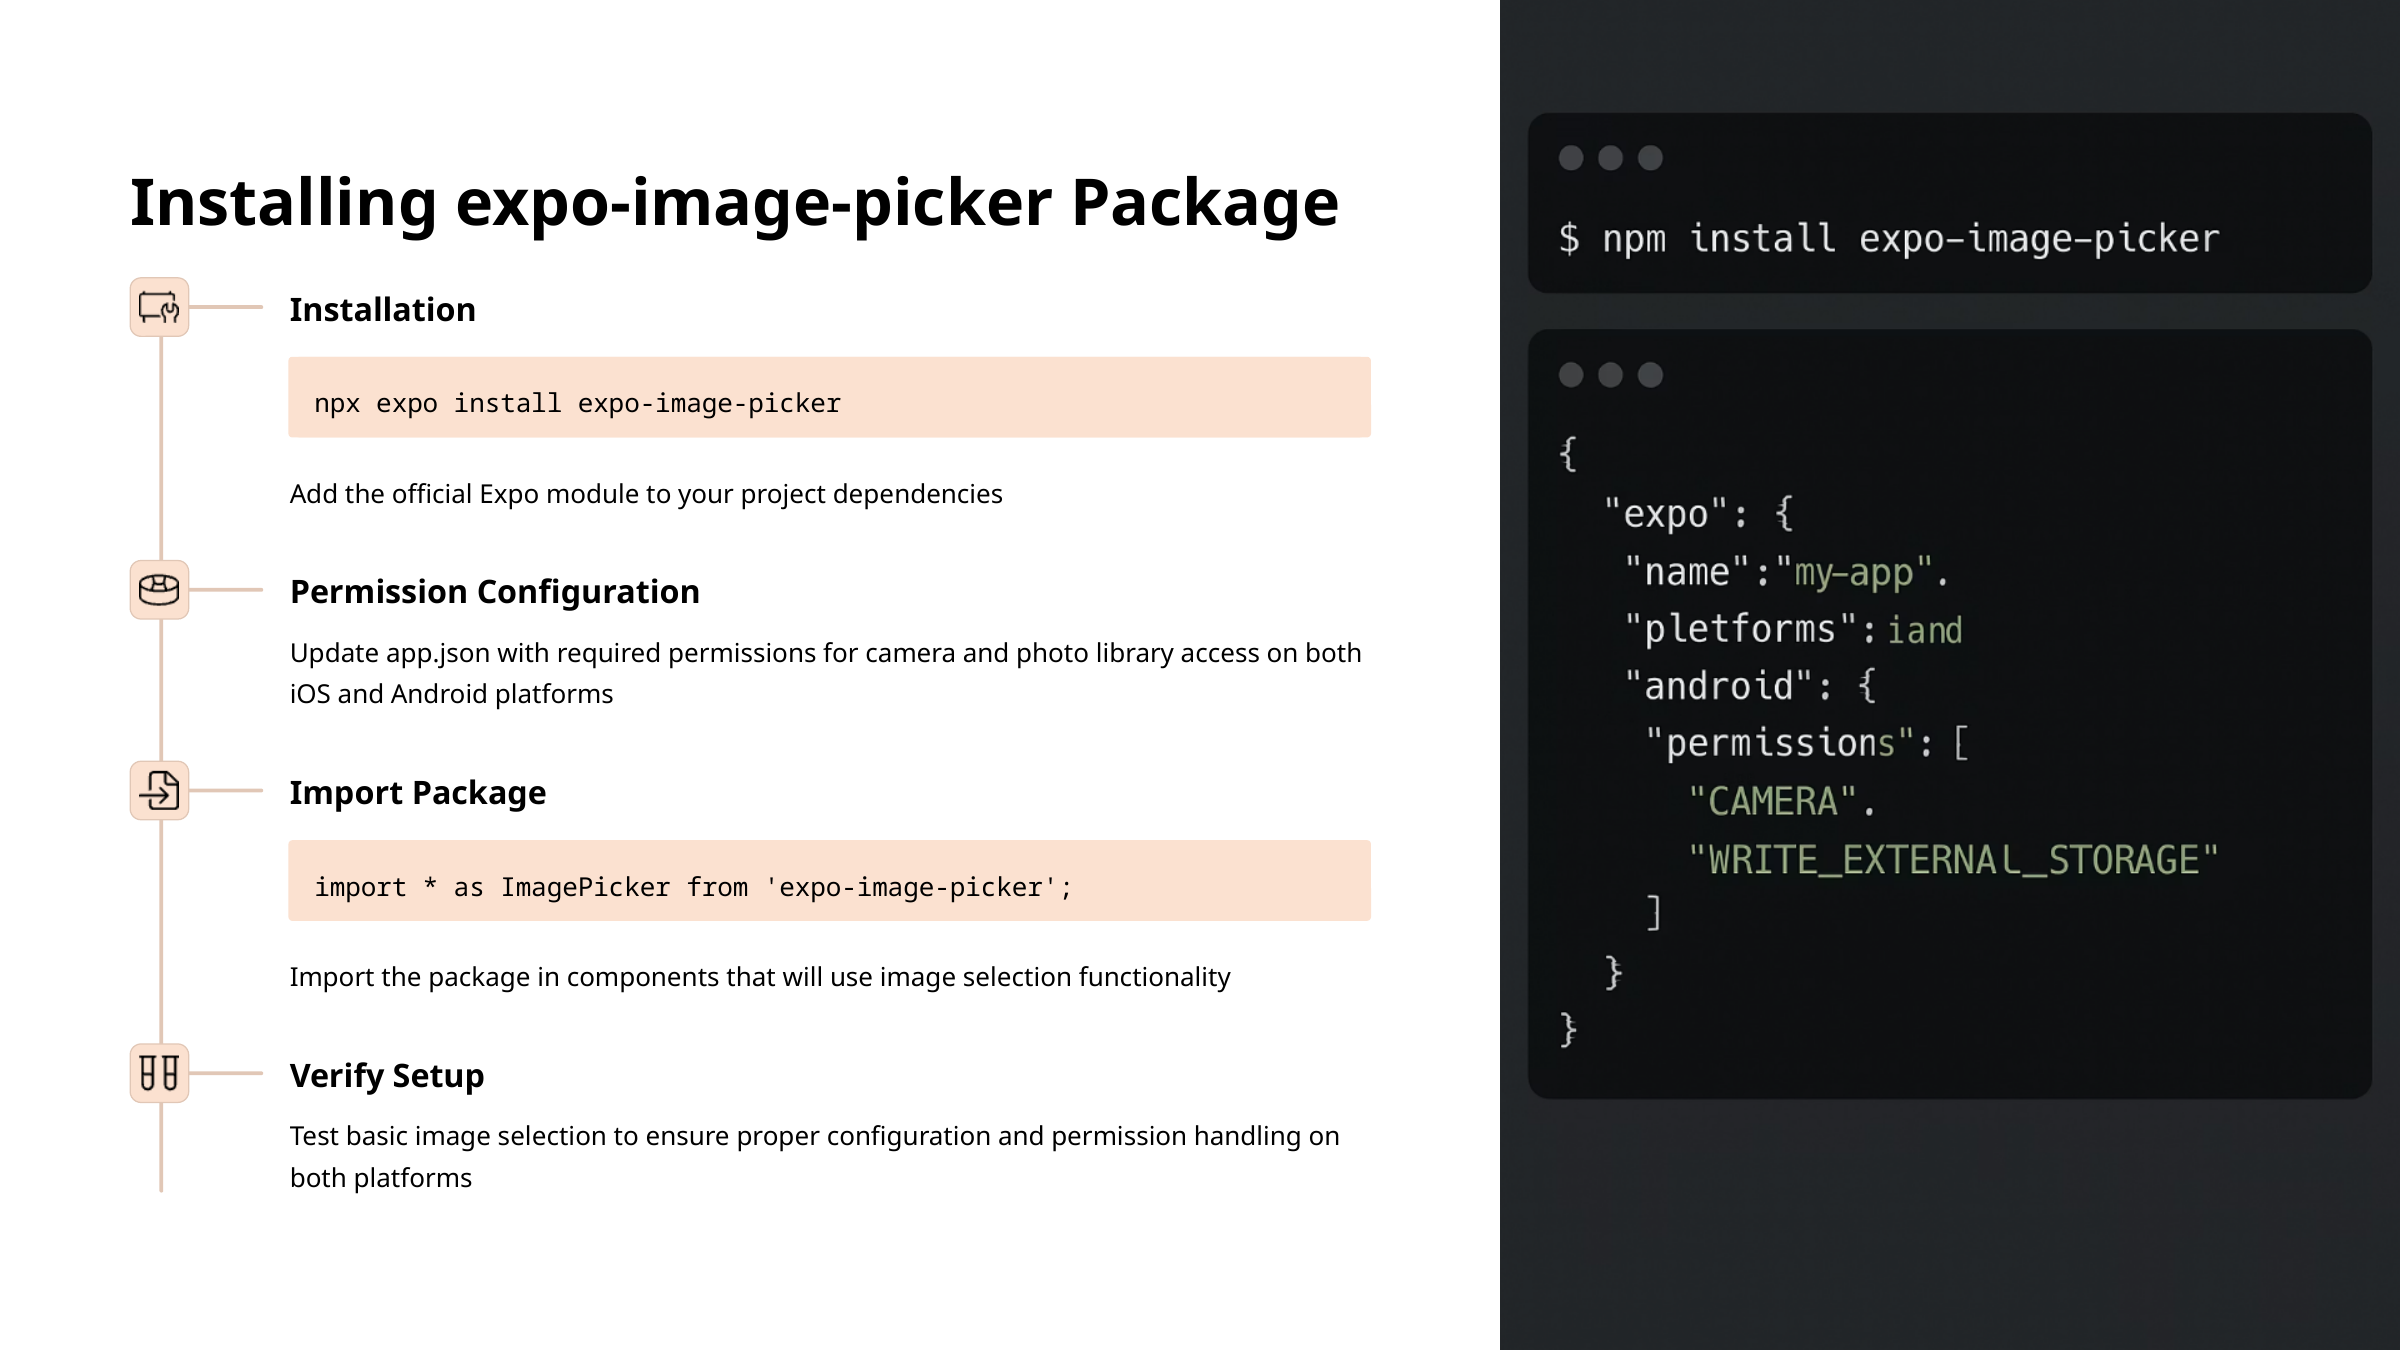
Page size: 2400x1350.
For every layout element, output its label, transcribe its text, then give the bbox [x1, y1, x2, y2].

text_box Update app.json with required permissions for camera and photo library access on both iOS and Android platforms [289, 625, 1370, 710]
picture [139, 565, 179, 615]
text_box npx expo install expo-image-picker [314, 376, 1345, 418]
text_box Installation [289, 286, 616, 328]
text_box [189, 788, 264, 793]
text_box [189, 587, 264, 592]
text_box Import the package in components that will use image selection functionality [289, 950, 1370, 992]
text_box [288, 356, 1372, 438]
text_box Verify Setup [289, 1052, 616, 1094]
text_box [288, 840, 1372, 921]
picture [139, 282, 179, 332]
text_box Installing expo-image-picker Package [130, 157, 1337, 239]
text_box [130, 560, 189, 620]
picture [1499, 0, 2400, 1350]
text_box [189, 305, 264, 309]
text_box [159, 620, 164, 761]
text_box [159, 1103, 164, 1193]
text_box Test basic image selection to ensure proper configuration and permission handling on both platforms [289, 1109, 1370, 1193]
text_box [130, 277, 189, 337]
text_box [189, 1071, 264, 1076]
text_box [159, 820, 164, 1043]
text_box [130, 1043, 189, 1103]
picture [139, 1048, 179, 1098]
text_box Permission Configuration [289, 569, 695, 611]
text_box Import Package [289, 770, 616, 811]
picture [139, 766, 179, 815]
text_box [130, 761, 189, 820]
text_box Add the official Expo module to your project dependencies [289, 466, 1370, 509]
text_box import * as ImagePicker from 'expo-image-picker'; [314, 859, 1345, 902]
text_box [159, 337, 164, 560]
